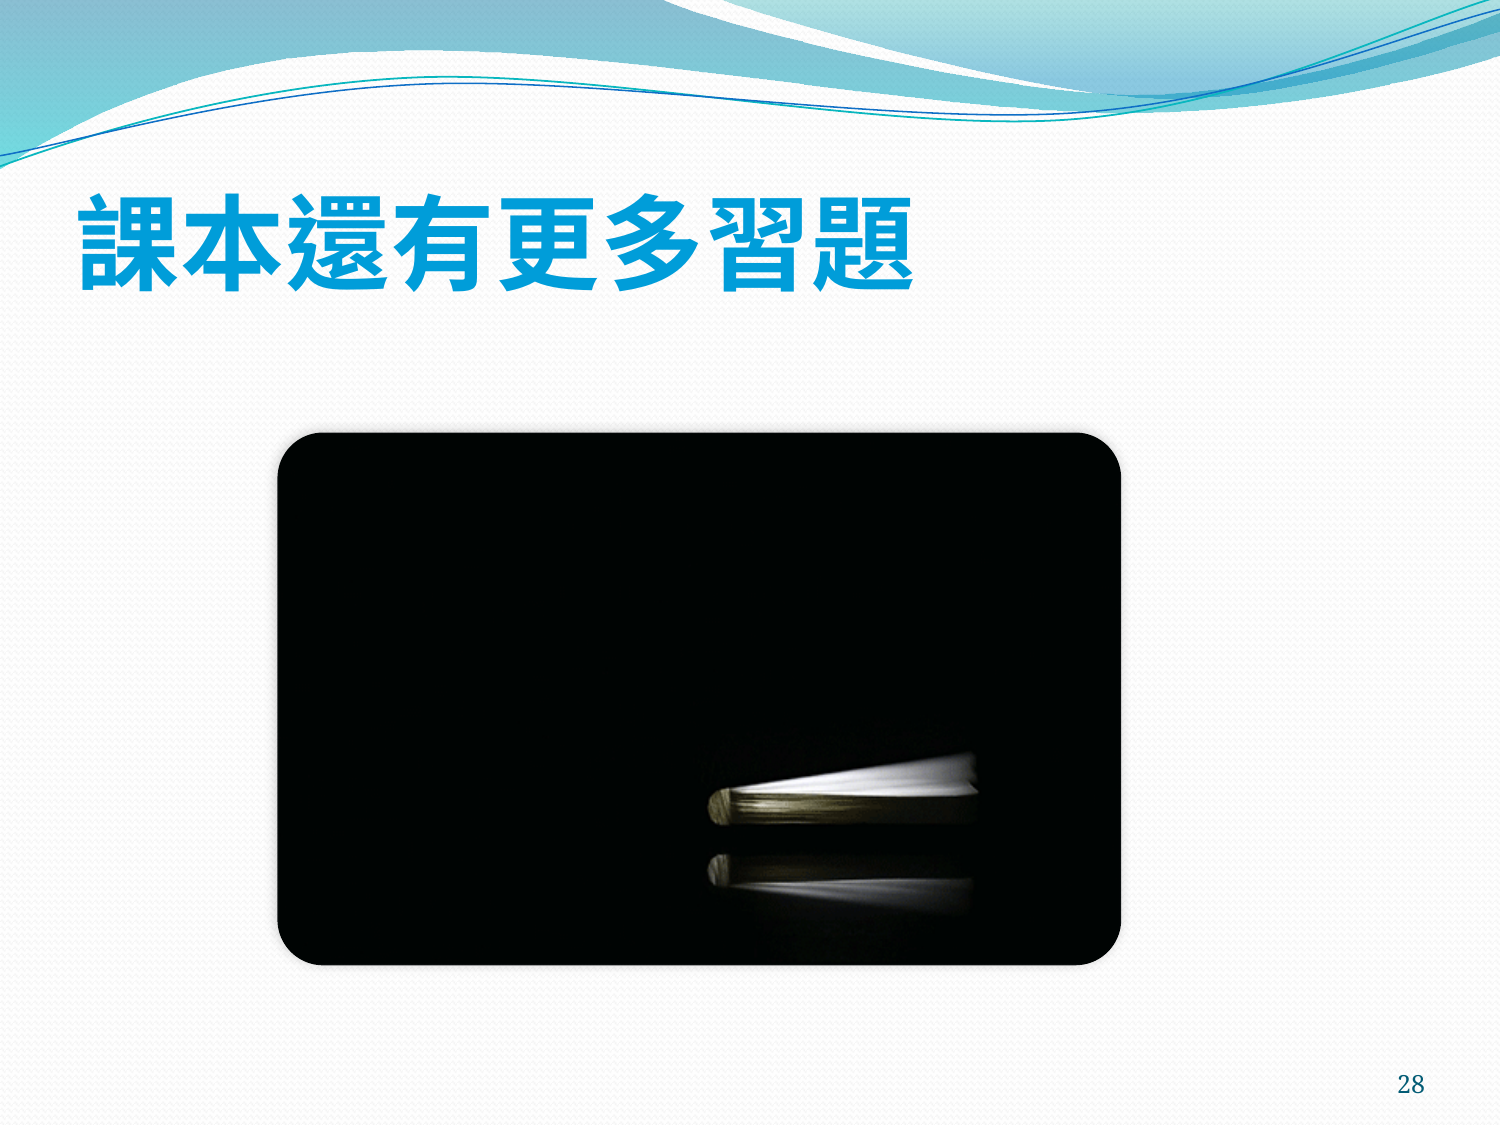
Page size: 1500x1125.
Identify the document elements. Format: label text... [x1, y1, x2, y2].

slide_number 28 [1299, 1042, 1425, 1103]
title 課本還有更多習題 [75, 115, 1425, 303]
picture [277, 432, 1122, 966]
